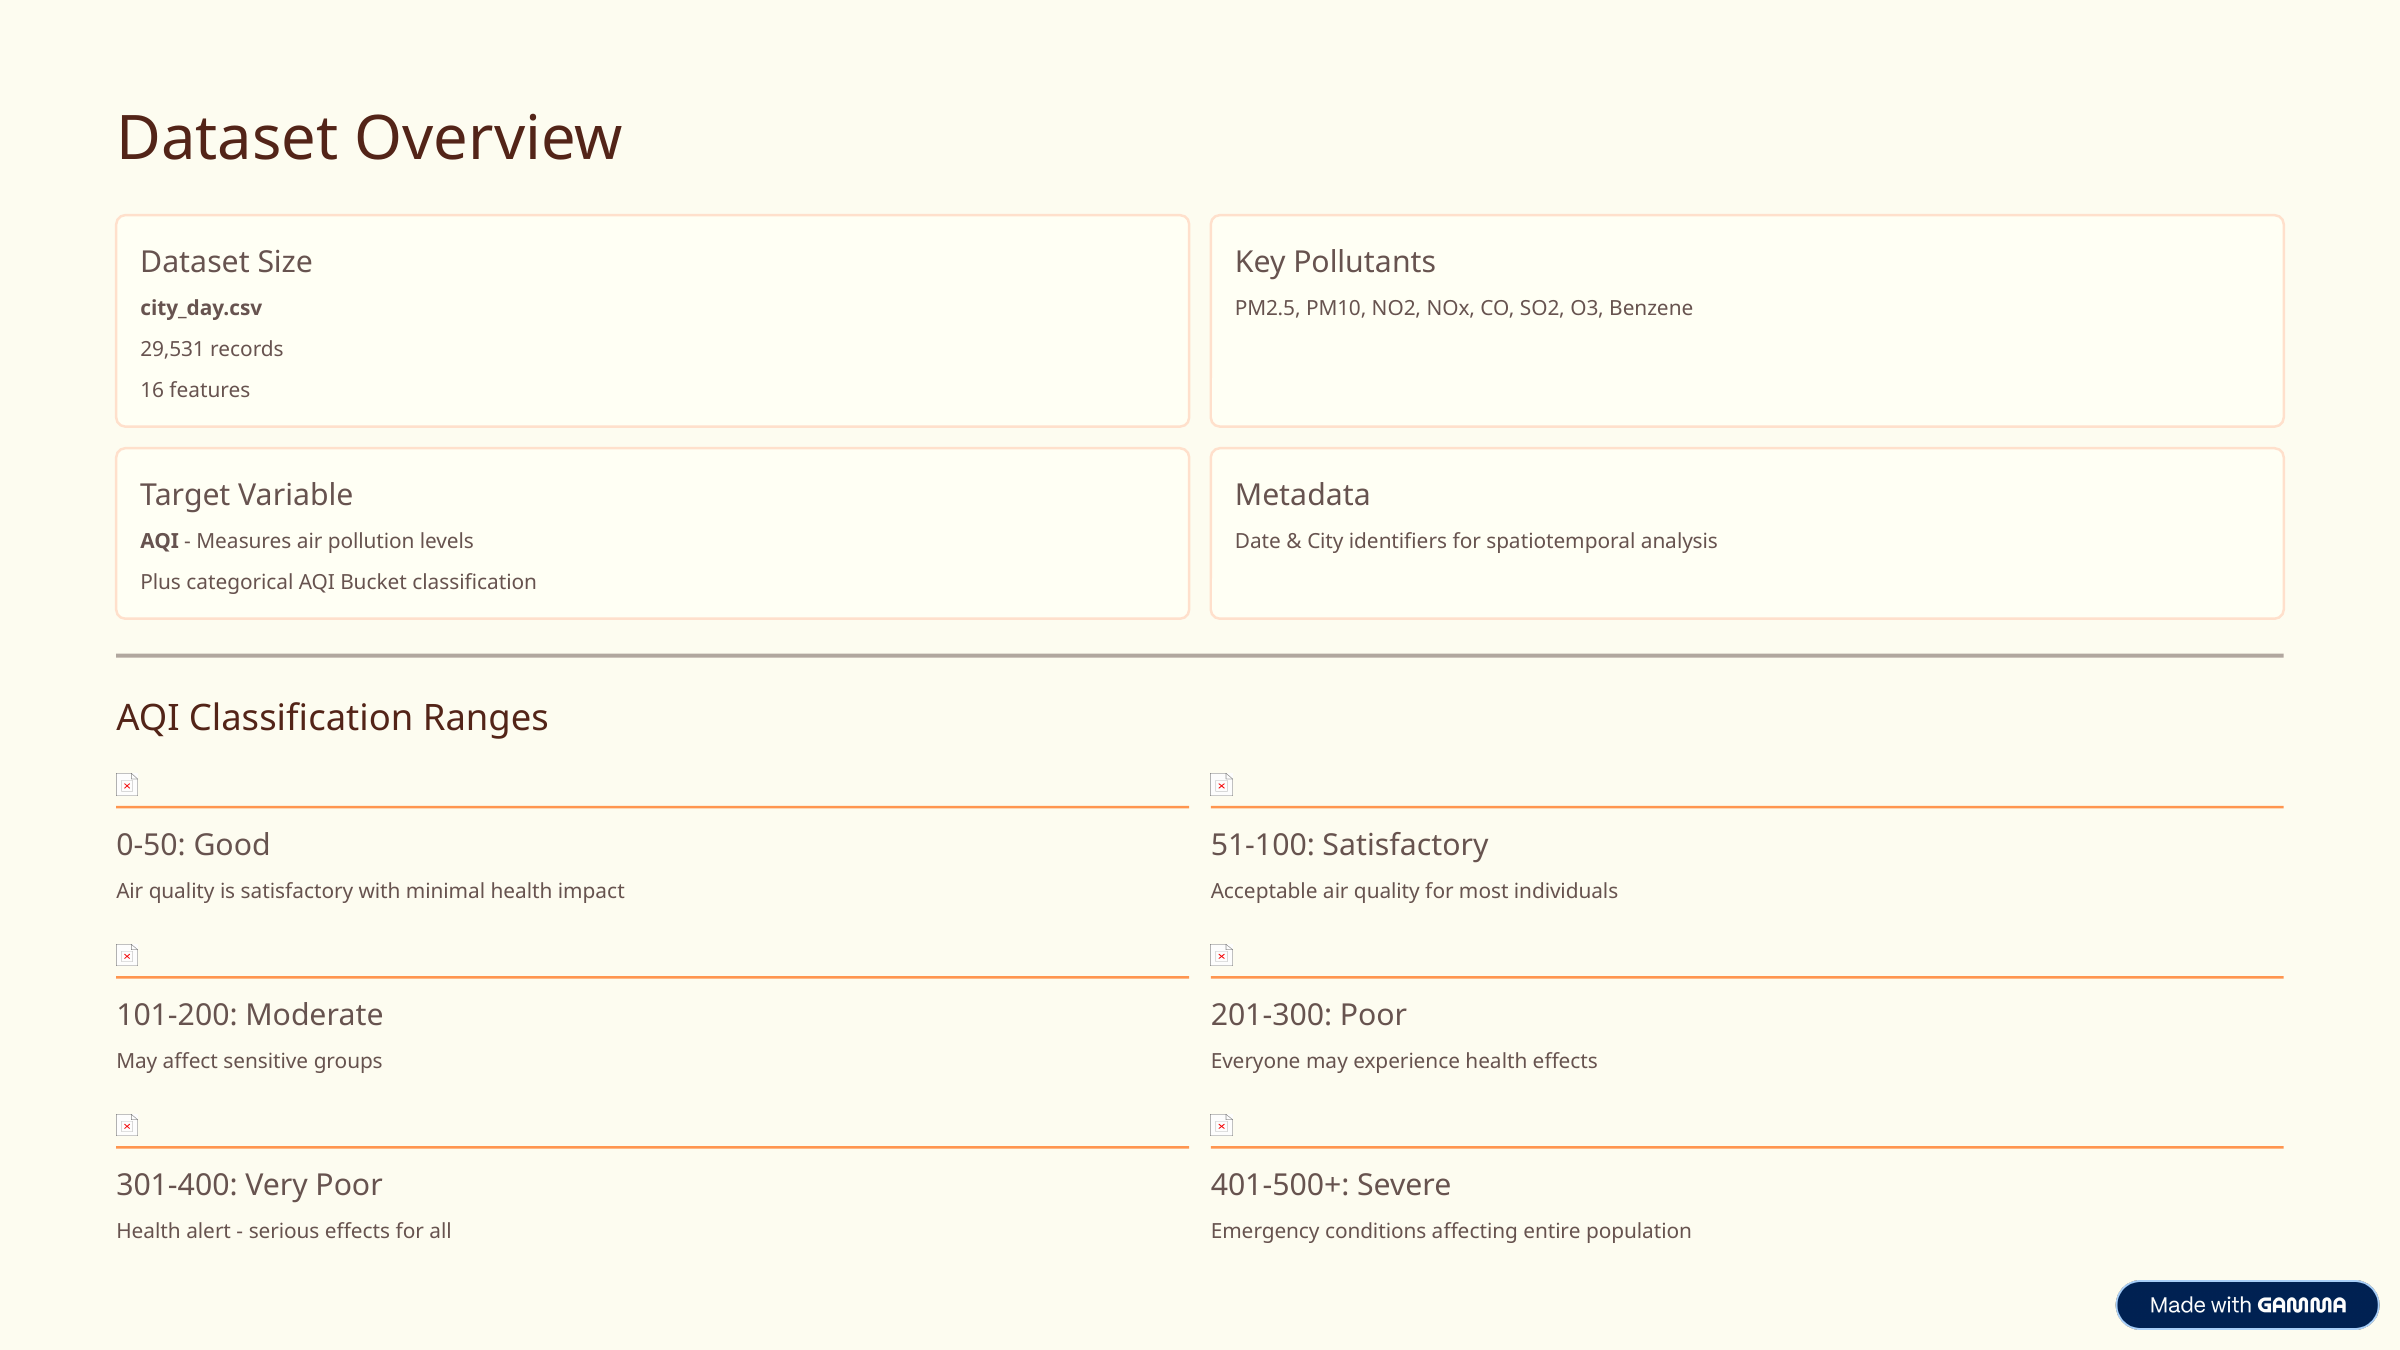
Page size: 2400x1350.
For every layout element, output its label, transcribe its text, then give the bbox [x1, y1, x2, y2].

text_box 301-400: Very Poor [116, 1162, 427, 1203]
text_box [1210, 215, 2284, 427]
text_box Emergency conditions affecting entire population [1210, 1215, 2284, 1244]
text_box Date & City identifiers for spatiotemporal analysis [1234, 525, 2260, 554]
text_box AQI - Measures air pollution levels [140, 525, 1166, 554]
text_box [116, 653, 2284, 658]
picture [1210, 773, 1233, 796]
picture [116, 944, 138, 966]
text_box 51-100: Satisfactory [1210, 821, 1521, 863]
picture [116, 773, 138, 796]
text_box Plus categorical AQI Bucket classification [140, 566, 1166, 595]
text_box Acceptable air quality for most individuals [1210, 875, 2284, 904]
text_box city_day.csv [140, 292, 1166, 321]
text_box 16 features [140, 374, 1166, 403]
text_box Metadata [1234, 472, 1546, 513]
text_box [116, 215, 1190, 427]
text_box Everyone may experience health effects [1210, 1045, 2284, 1074]
text_box Target Variable [140, 472, 451, 513]
text_box [1210, 805, 2284, 809]
picture [116, 1114, 138, 1136]
text_box 201-300: Poor [1210, 991, 1521, 1033]
text_box Health alert - serious effects for all [116, 1215, 1190, 1244]
text_box Key Pollutants [1234, 239, 1546, 280]
picture [1210, 1114, 1233, 1136]
text_box [116, 805, 1190, 809]
text_box [116, 448, 1190, 619]
picture [1210, 944, 1233, 966]
text_box Dataset Overview [116, 91, 737, 172]
text_box May affect sensitive groups [116, 1045, 1190, 1074]
text_box PM2.5, PM10, NO2, NOx, CO, SO2, O3, Benzene [1234, 292, 2260, 321]
text_box [1210, 448, 2284, 619]
text_box 401-500+: Severe [1210, 1162, 1521, 1203]
text_box 0-50: Good [116, 821, 427, 863]
text_box Air quality is satisfactory with minimal health impact [116, 875, 1190, 904]
text_box 101-200: Moderate [116, 991, 427, 1033]
text_box 29,531 records [140, 333, 1166, 362]
text_box Dataset Size [140, 239, 451, 280]
text_box AQI Classification Ranges [116, 690, 536, 739]
picture [2106, 1271, 2389, 1339]
